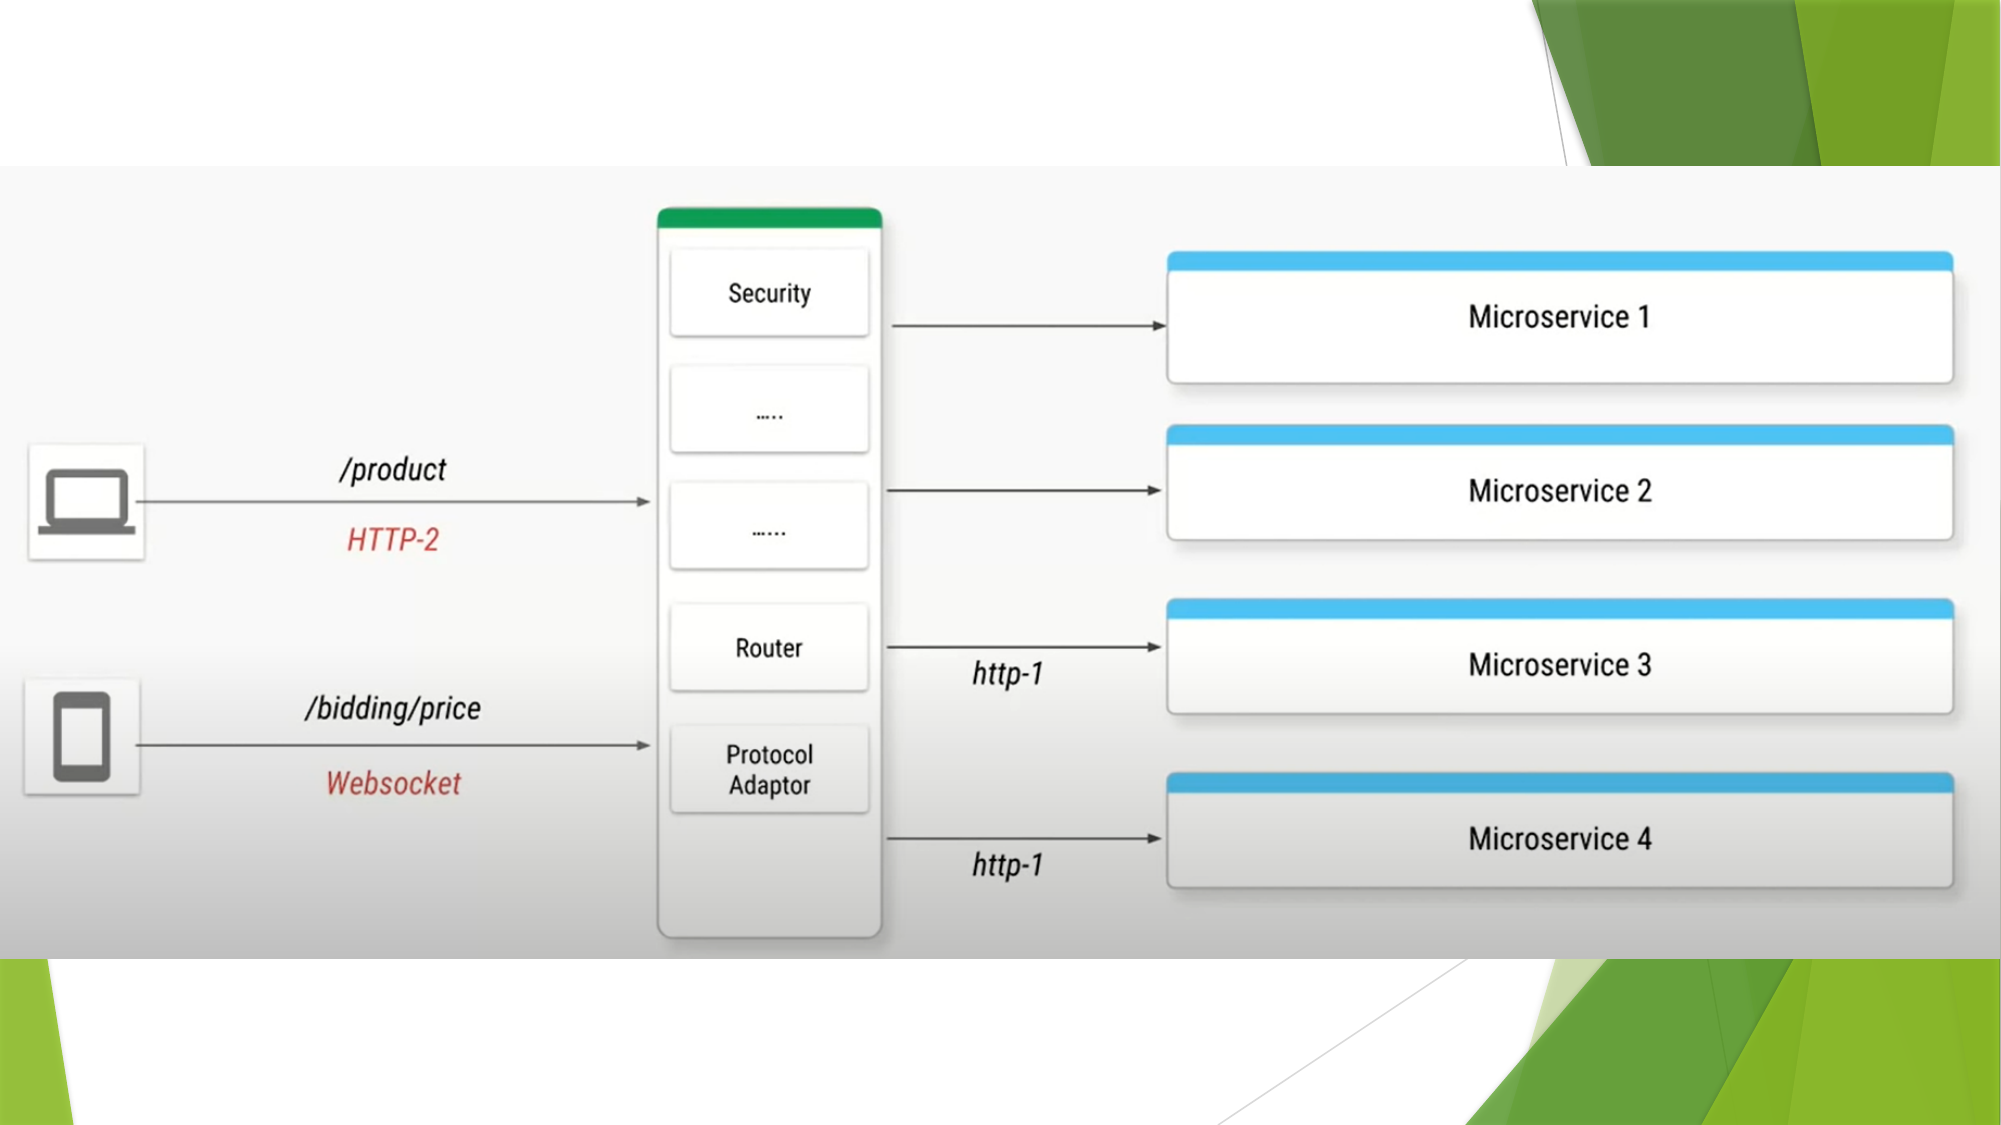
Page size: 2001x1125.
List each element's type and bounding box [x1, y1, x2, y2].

picture [0, 166, 2000, 959]
